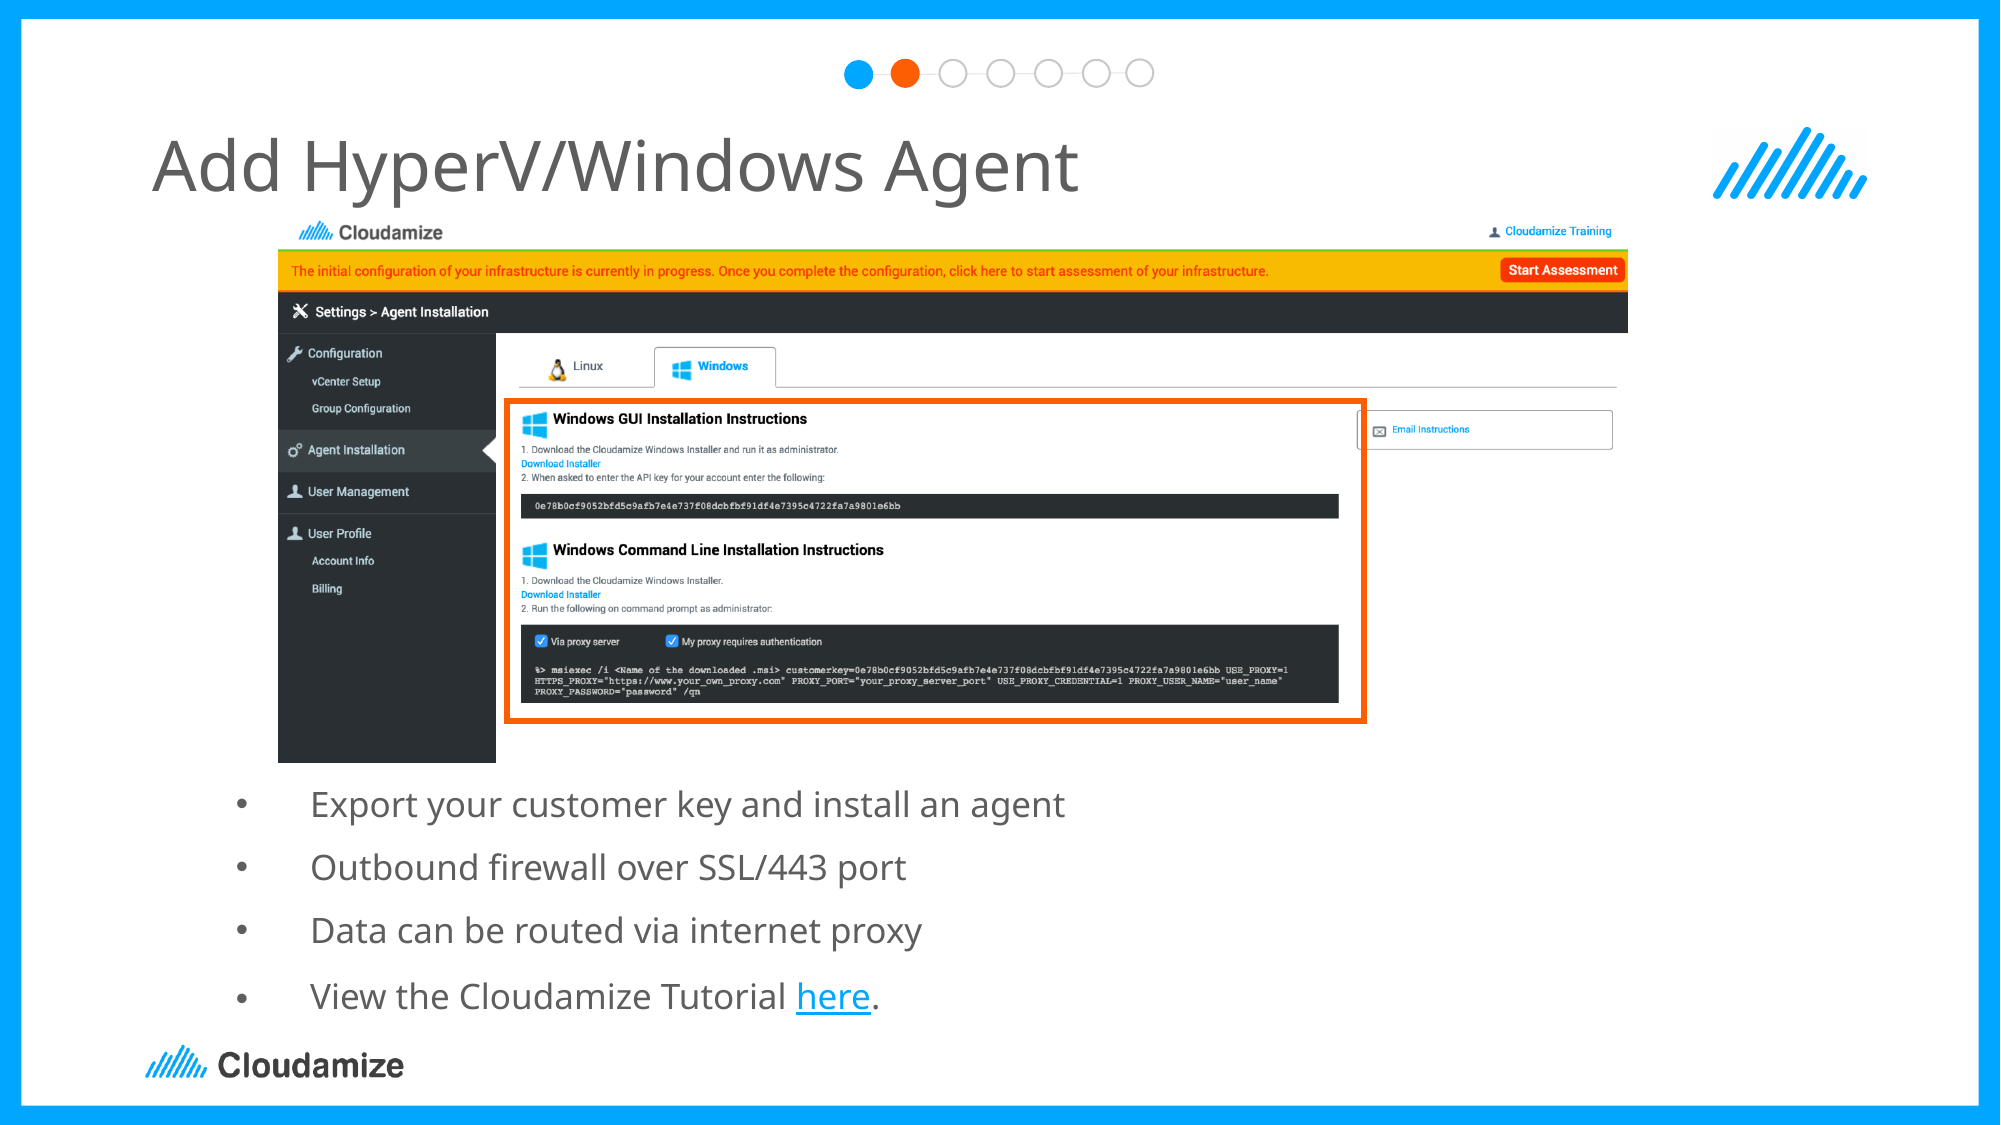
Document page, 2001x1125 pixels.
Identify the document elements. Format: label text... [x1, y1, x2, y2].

text_box Export your customer key and install an agent Outbound firewall over SSL/443 port Data can be routed via internet proxy View the Cloudamize Tutorial here. [221, 754, 1798, 1030]
picture [1713, 127, 1867, 199]
picture [278, 208, 1628, 763]
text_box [845, 59, 1154, 89]
title Add HyperV/Windows Agent [137, 59, 1678, 278]
